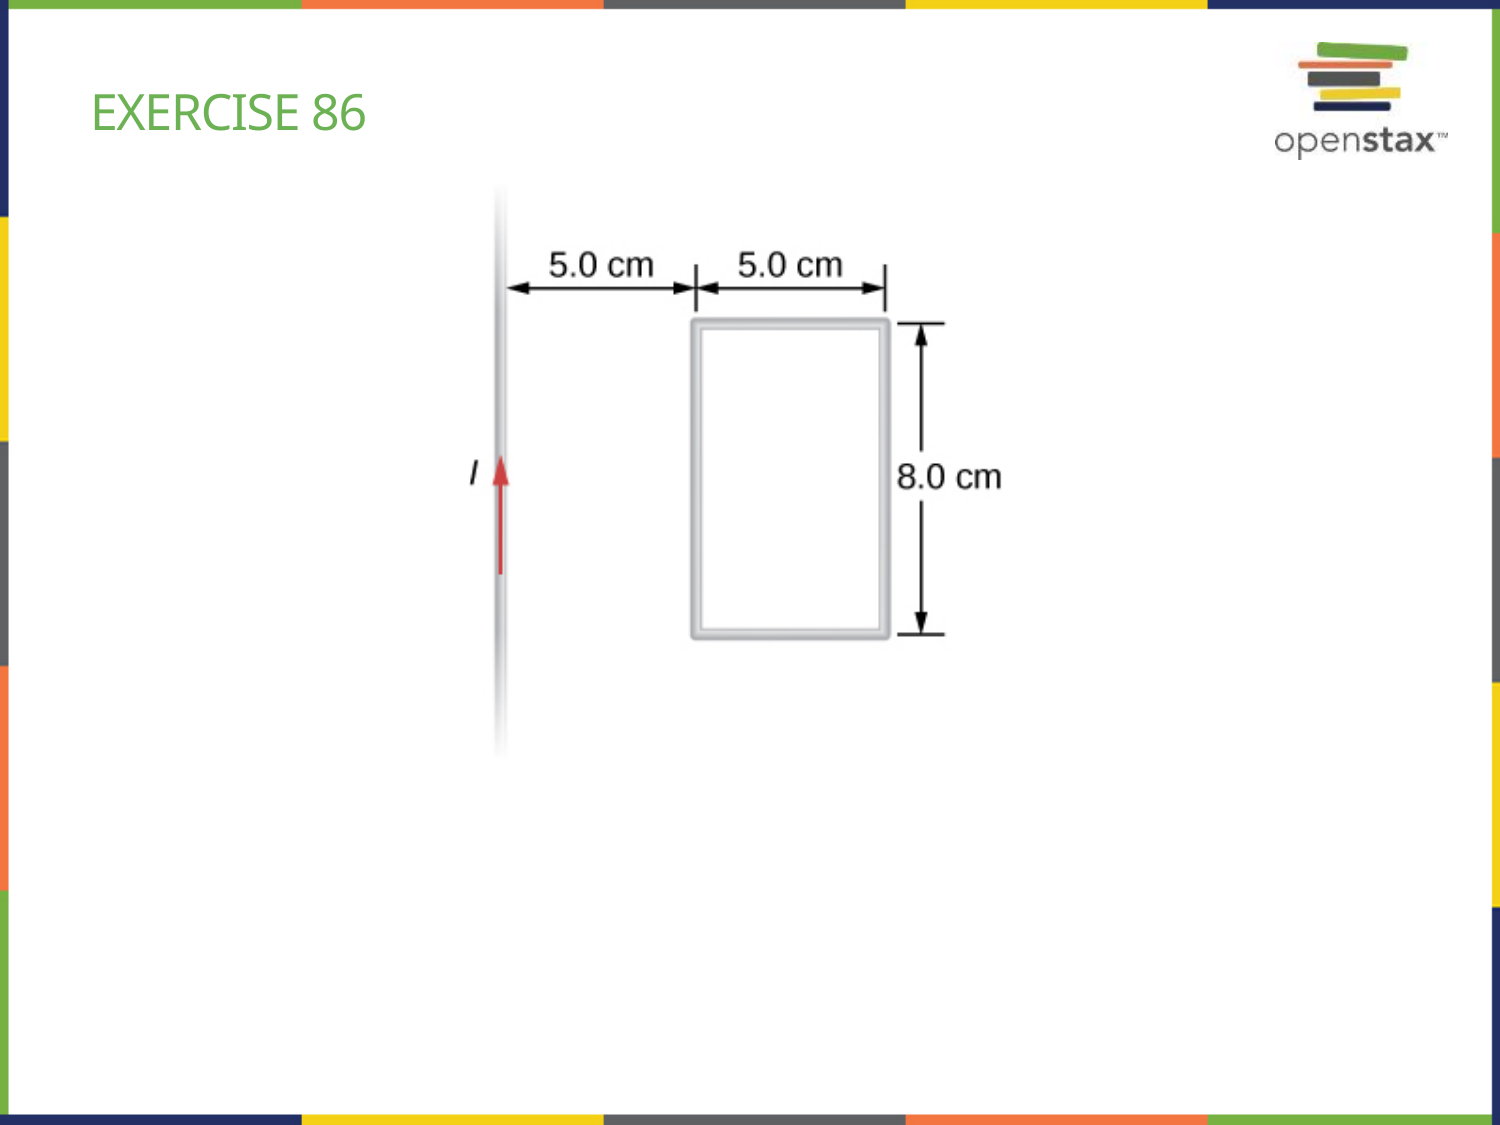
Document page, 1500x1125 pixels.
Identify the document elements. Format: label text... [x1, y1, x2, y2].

picture [0, 0, 1500, 1125]
title Exercise 86 [75, 39, 1275, 148]
